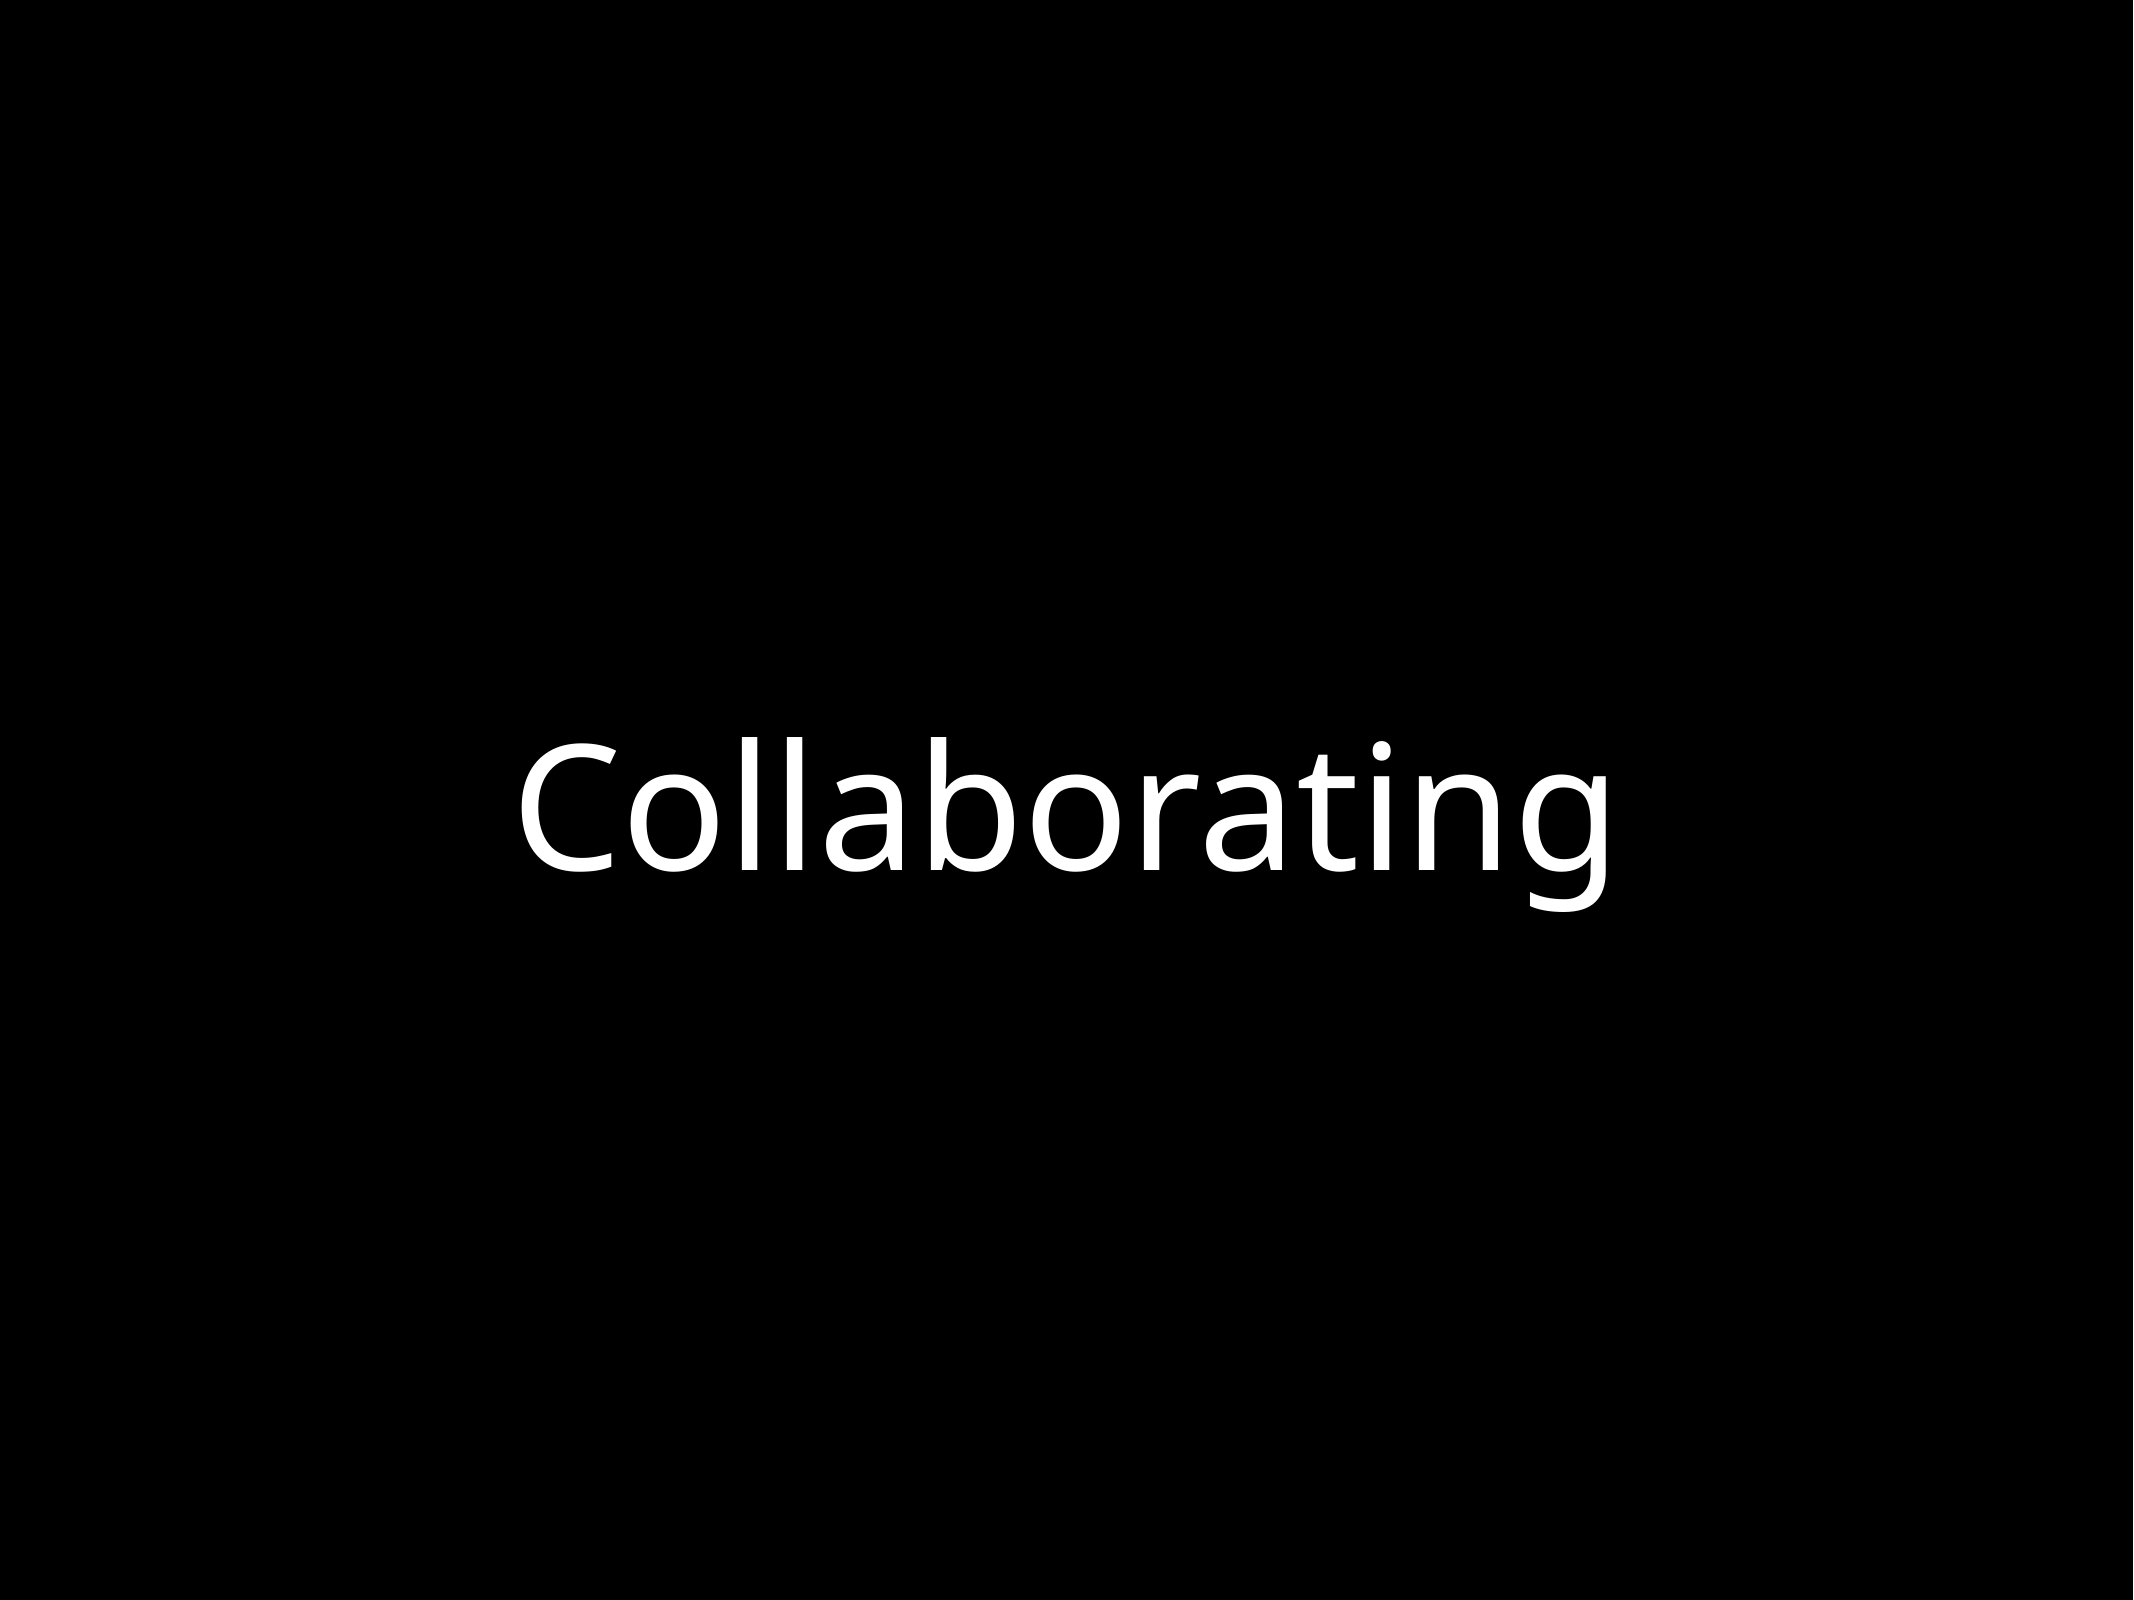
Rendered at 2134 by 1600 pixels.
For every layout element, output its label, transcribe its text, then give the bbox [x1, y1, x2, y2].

title Collaborating [207, 486, 1926, 1113]
